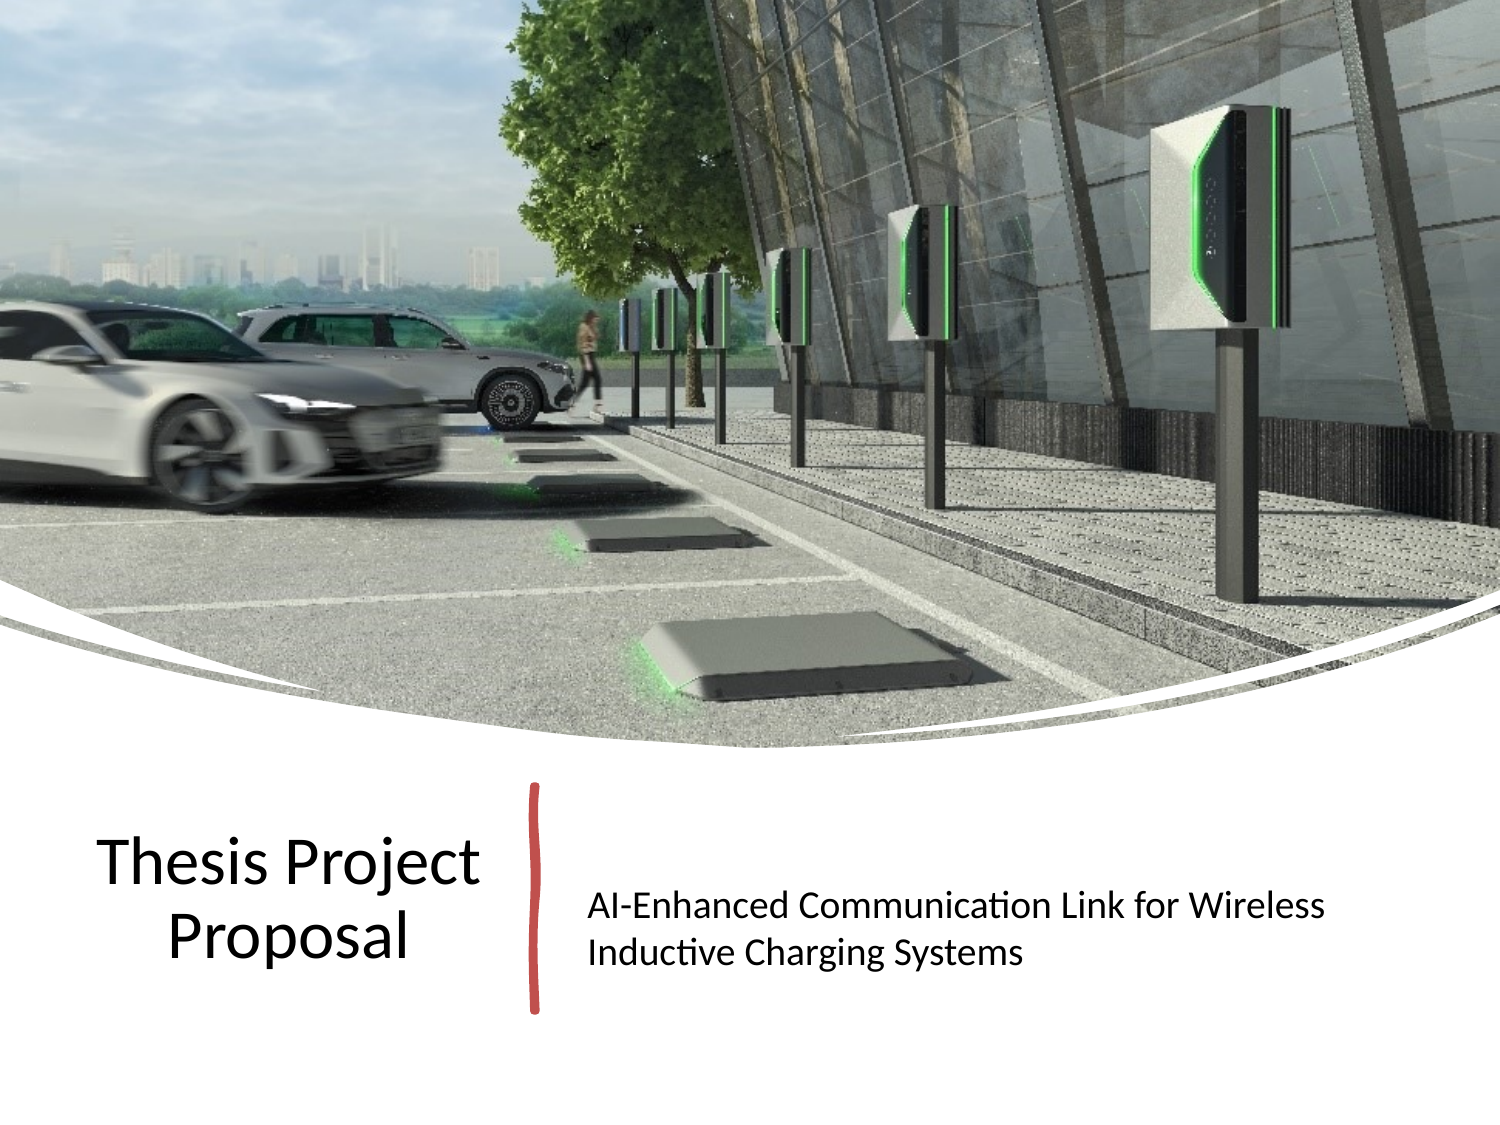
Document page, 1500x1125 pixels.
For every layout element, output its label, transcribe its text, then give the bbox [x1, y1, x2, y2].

picture [0, 0, 1500, 748]
title Thesis Project Proposal [78, 783, 500, 1016]
text_box [530, 783, 540, 1014]
text_box [0, 755, 1500, 1125]
list AI-Enhanced Communication Link for Wireless Inductive Charging Systems [572, 783, 1422, 1014]
